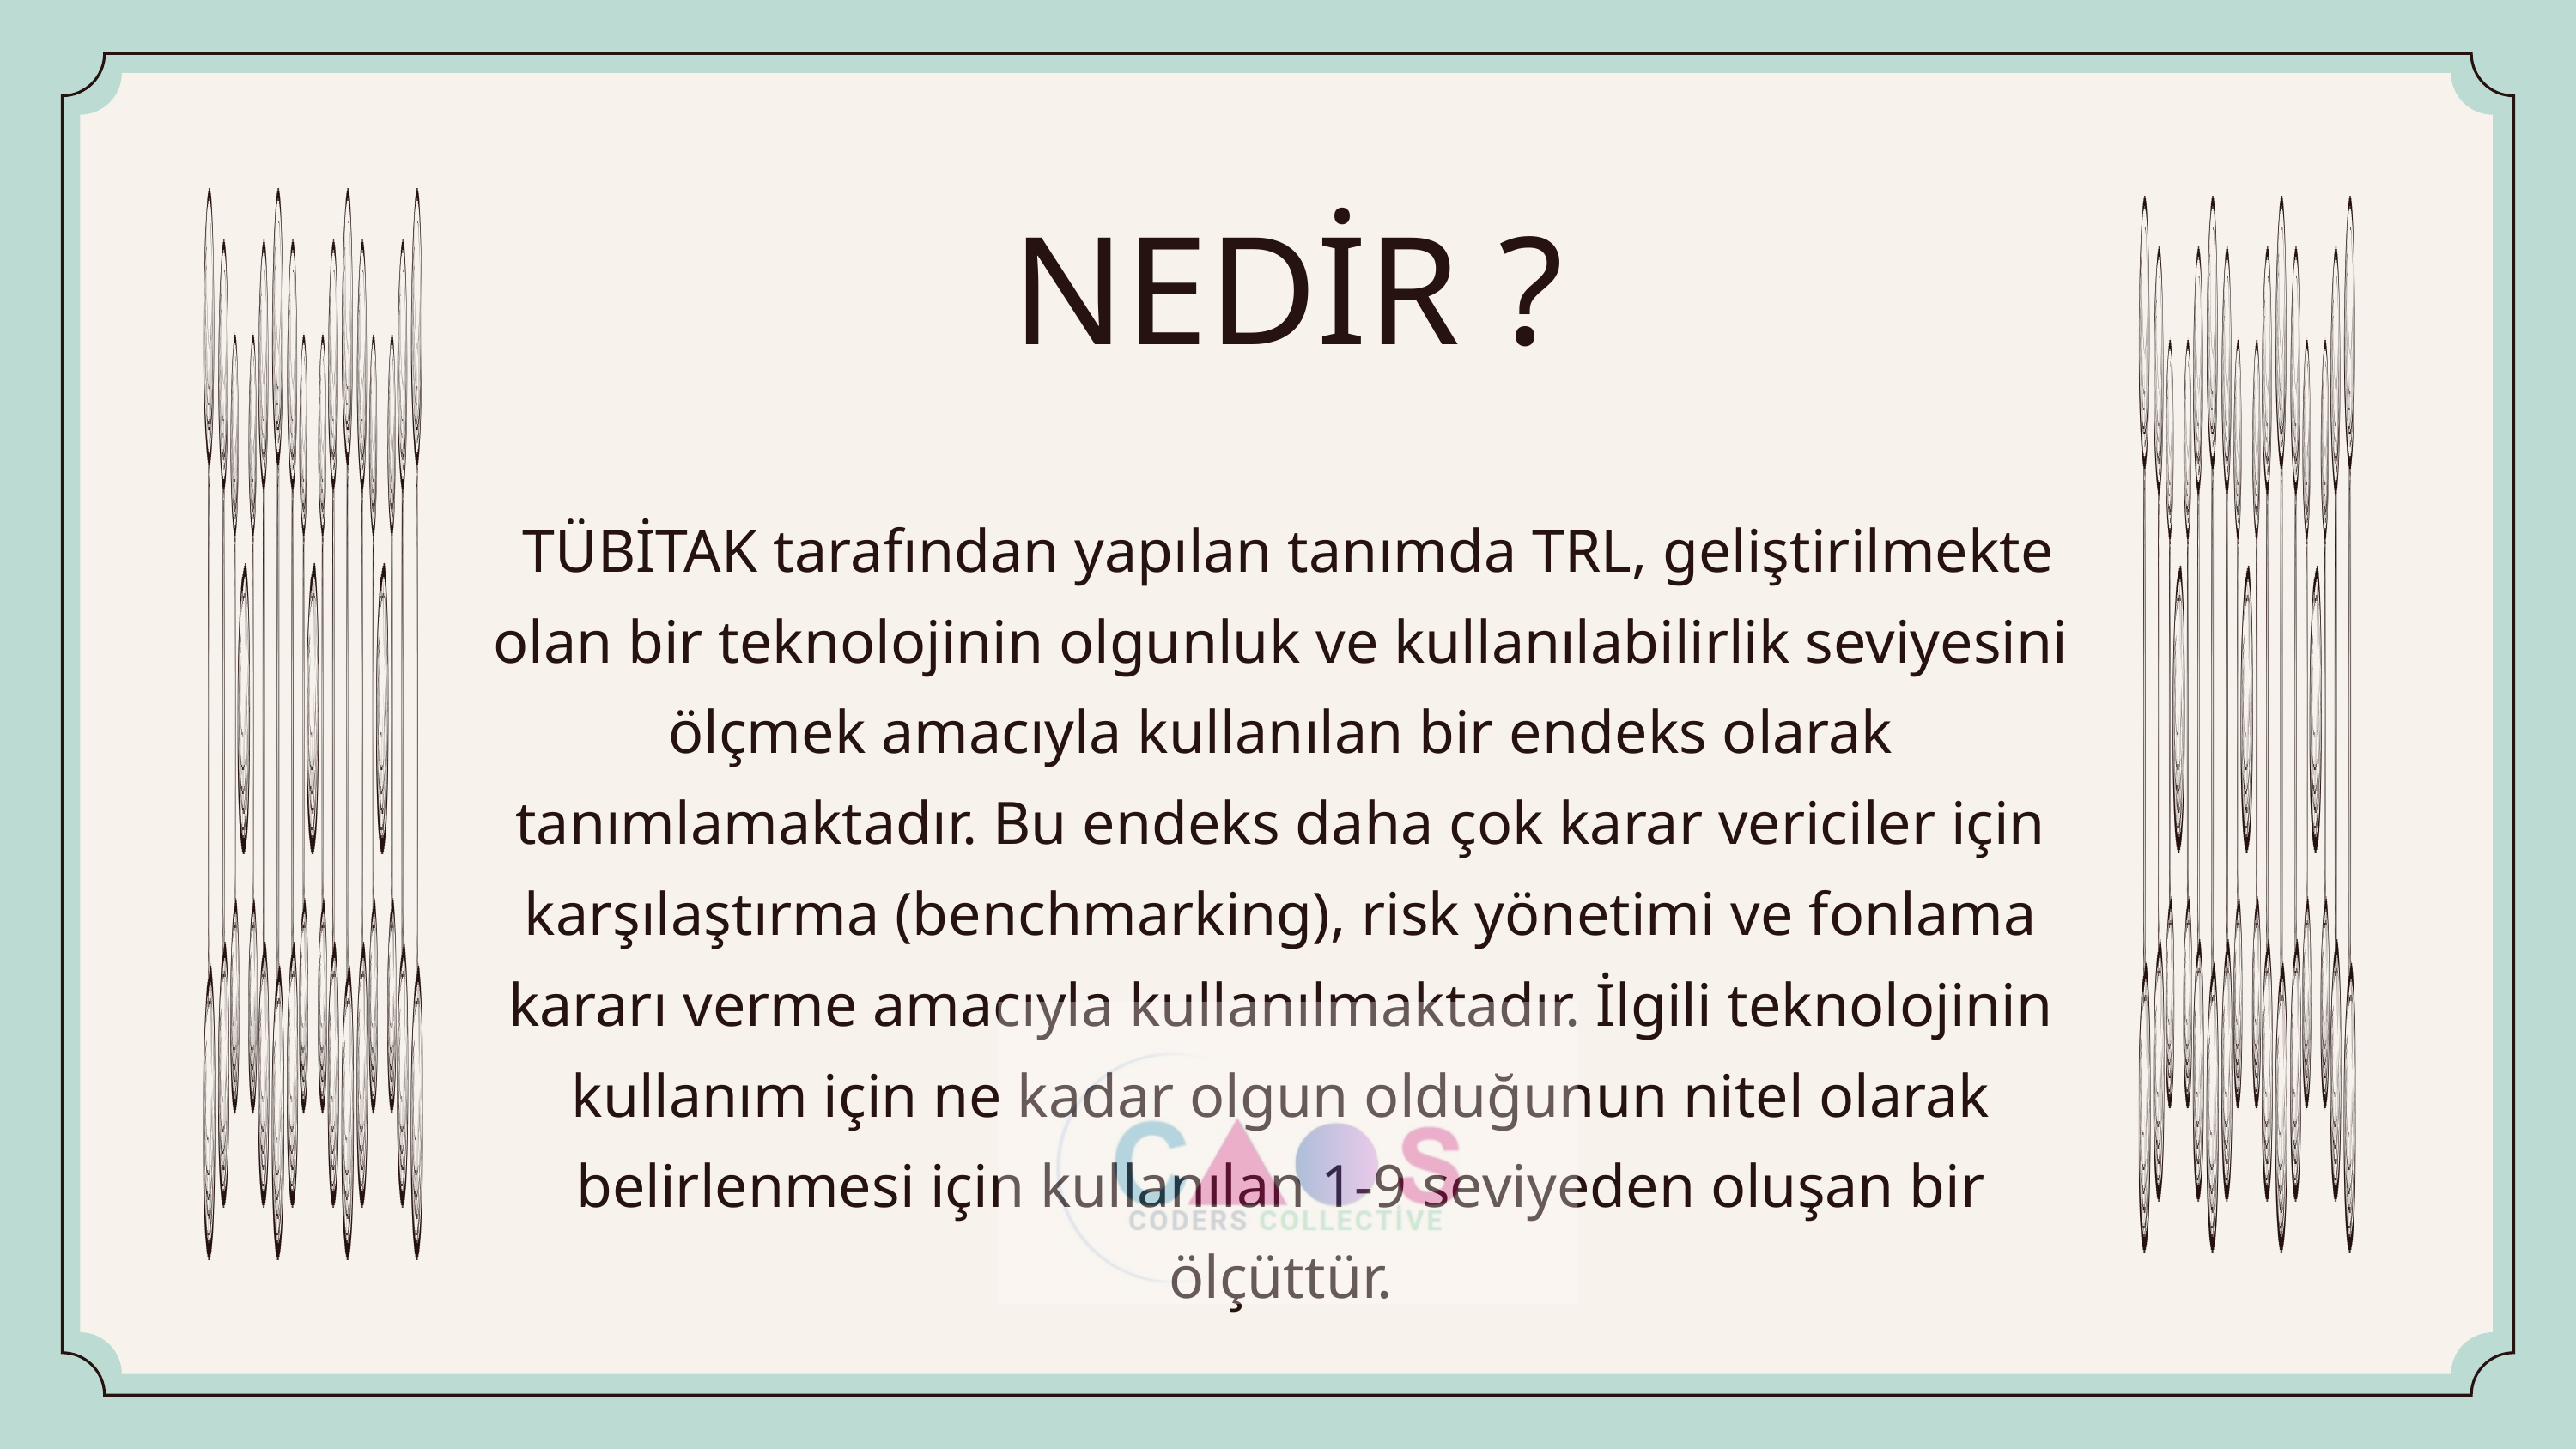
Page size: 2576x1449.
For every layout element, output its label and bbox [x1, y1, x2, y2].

text_box [62, 53, 2514, 1396]
